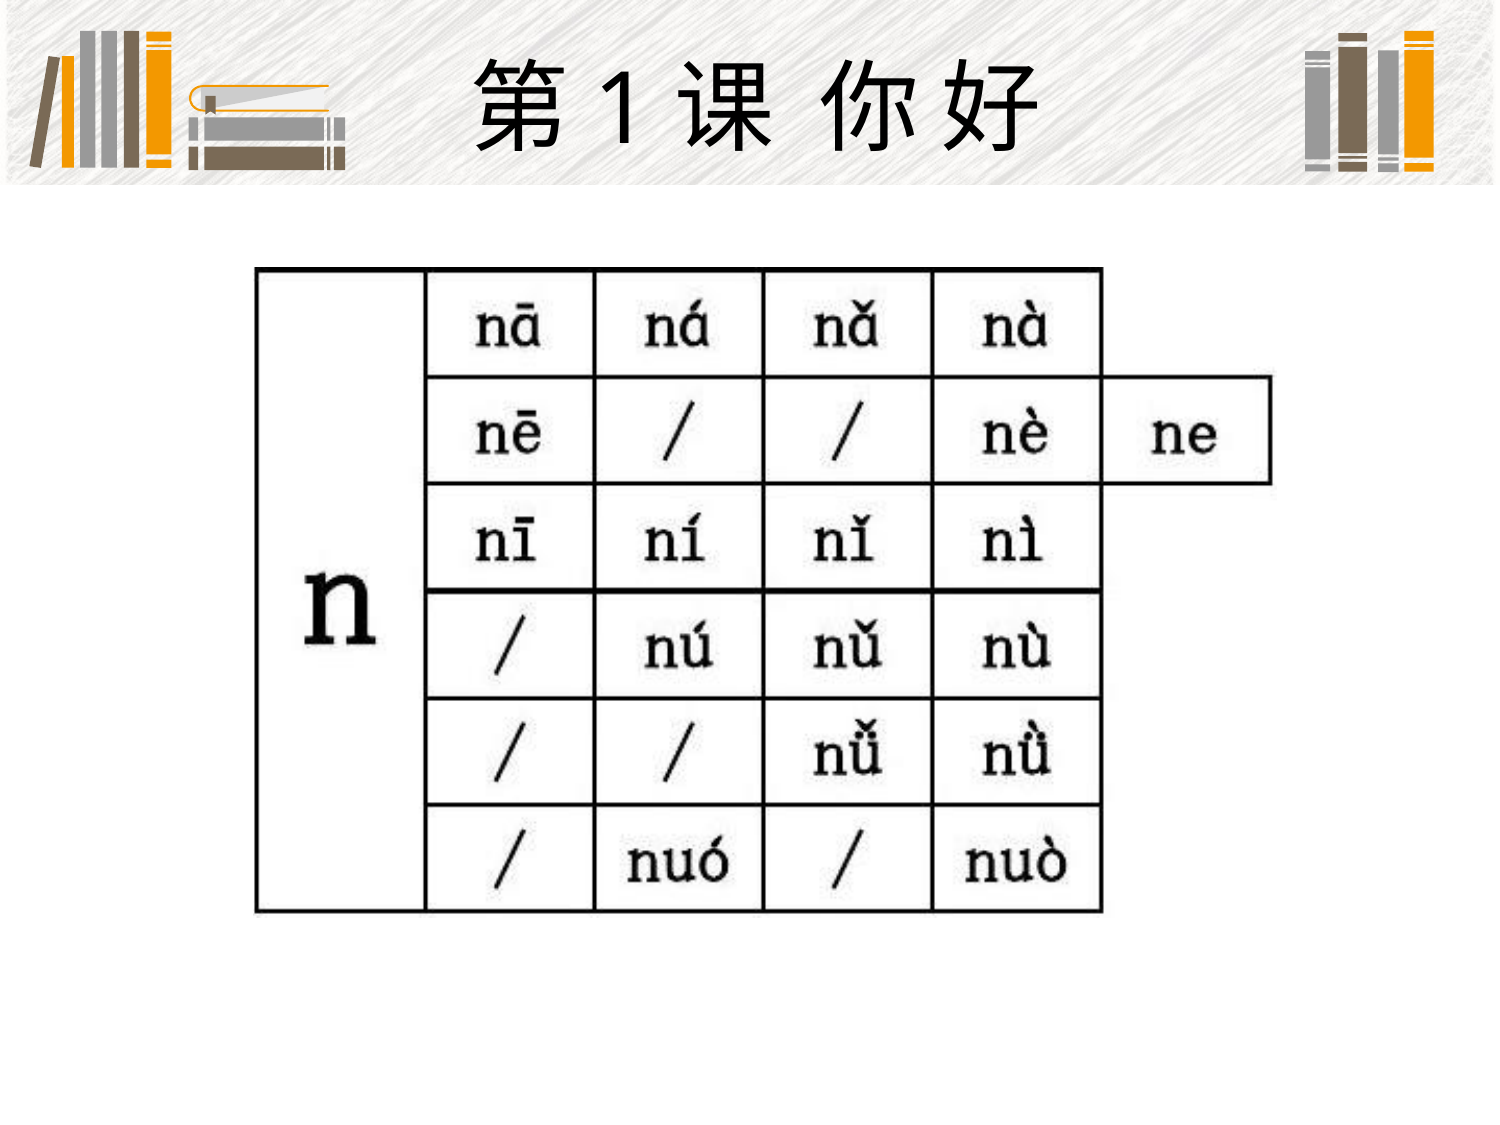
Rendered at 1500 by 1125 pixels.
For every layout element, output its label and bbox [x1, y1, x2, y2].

picture [0, 0, 1500, 185]
picture [253, 266, 1277, 918]
text_box [29, 30, 346, 171]
text_box [1304, 30, 1434, 173]
